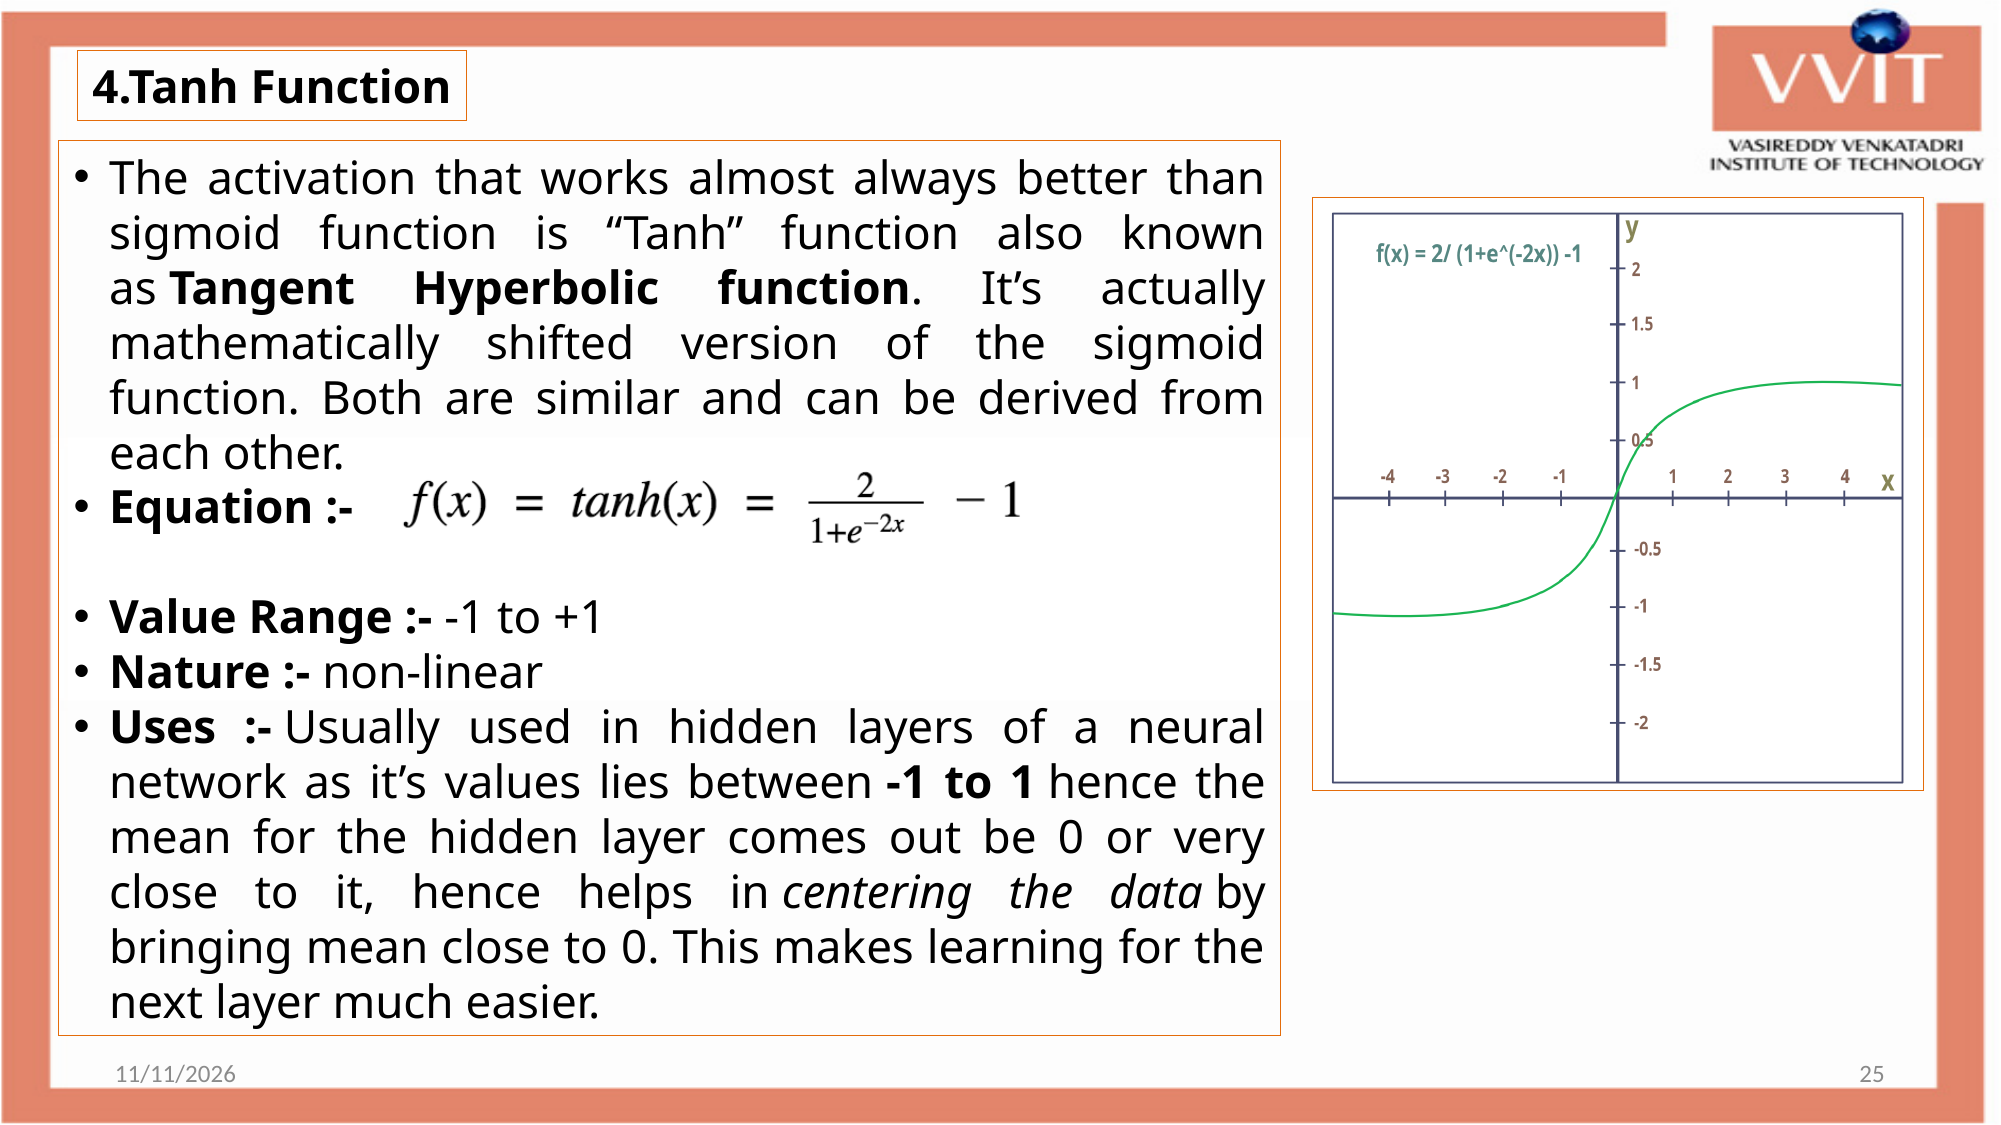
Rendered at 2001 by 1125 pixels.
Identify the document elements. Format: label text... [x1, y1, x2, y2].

picture [0, 0, 2001, 1125]
text_box The activation that works almost always better than sigmoid function is “Tanh” function also known as Tangent Hyperbolic function. It’s actually mathematically shifted version of the sigmoid function. Both are similar and can be derived from each other. Equation :- Value Range :- -1 to +1 Nature :- non-linear Uses :- Usually used in hidden layers of a neural network as it’s values lies between -1 to 1 hence the mean for the hidden layer comes out be 0 or very close to it, hence helps in centering the data by bringing mean close to 0. This makes learning for the next layer much easier. [58, 140, 1281, 1036]
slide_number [99, 1042, 567, 1103]
text_box 4.Tanh Function [77, 50, 467, 121]
slide_number 25 [1433, 1042, 1900, 1103]
